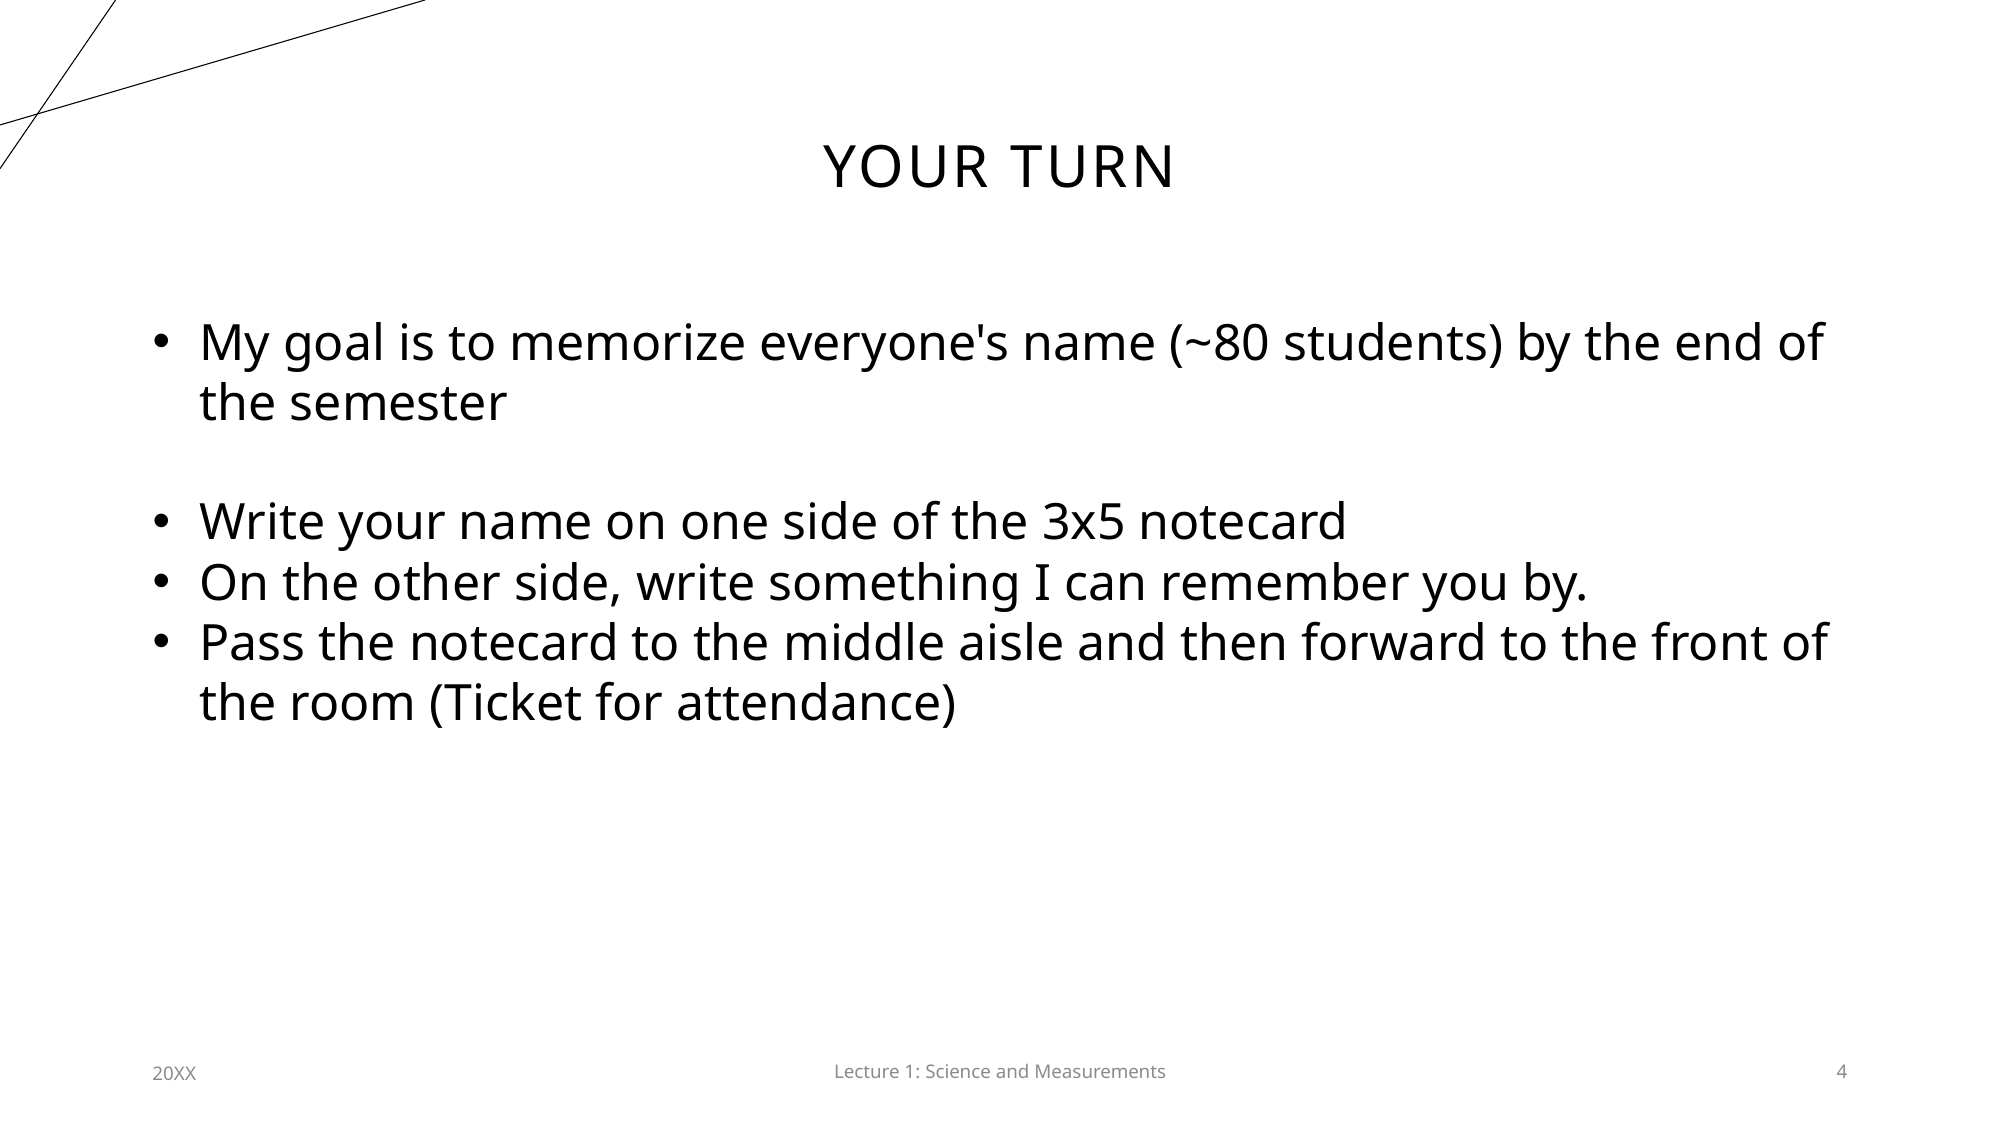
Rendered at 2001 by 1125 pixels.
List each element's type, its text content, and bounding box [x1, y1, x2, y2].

title Your Turn [137, 59, 1863, 278]
slide_number 4 [1412, 1042, 1863, 1103]
footer Lecture 1: Science and Measurements​ [662, 1042, 1338, 1103]
text_box My goal is to memorize everyone's name (~80 students) by the end of the semester Write your name on one side of the 3x5 notecard On the other side, write something I can remember you by. Pass the notecard to the middle aisle and then forward to the front of the room (Ticket for attendance) [137, 302, 1858, 738]
slide_number 20XX [137, 1042, 588, 1103]
